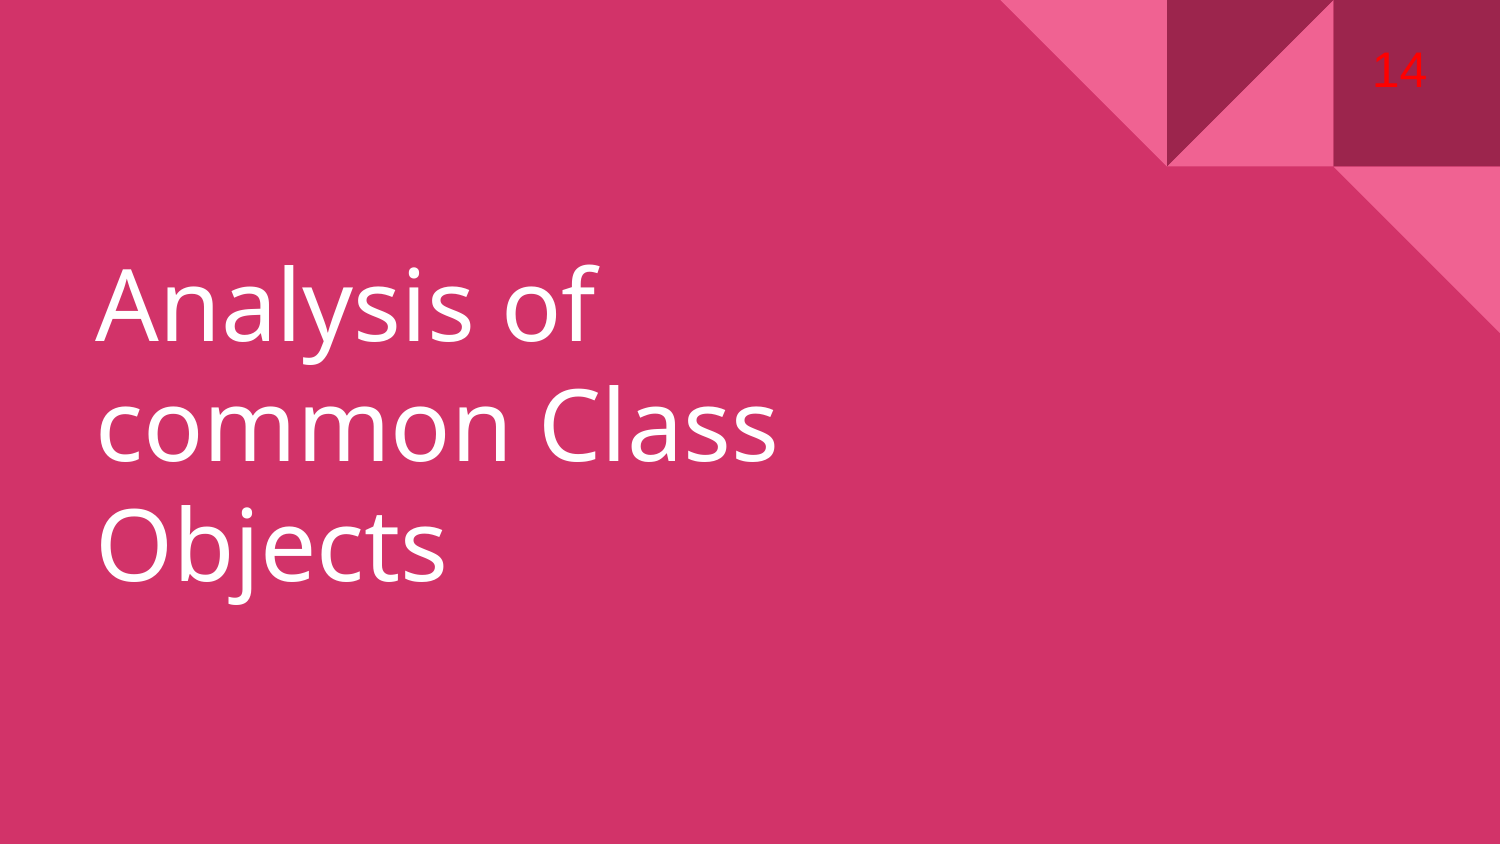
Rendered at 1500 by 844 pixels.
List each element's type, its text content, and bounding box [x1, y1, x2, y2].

text_box 14 [1356, 22, 1473, 131]
title Analysis of common Class Objects [80, 86, 1003, 758]
